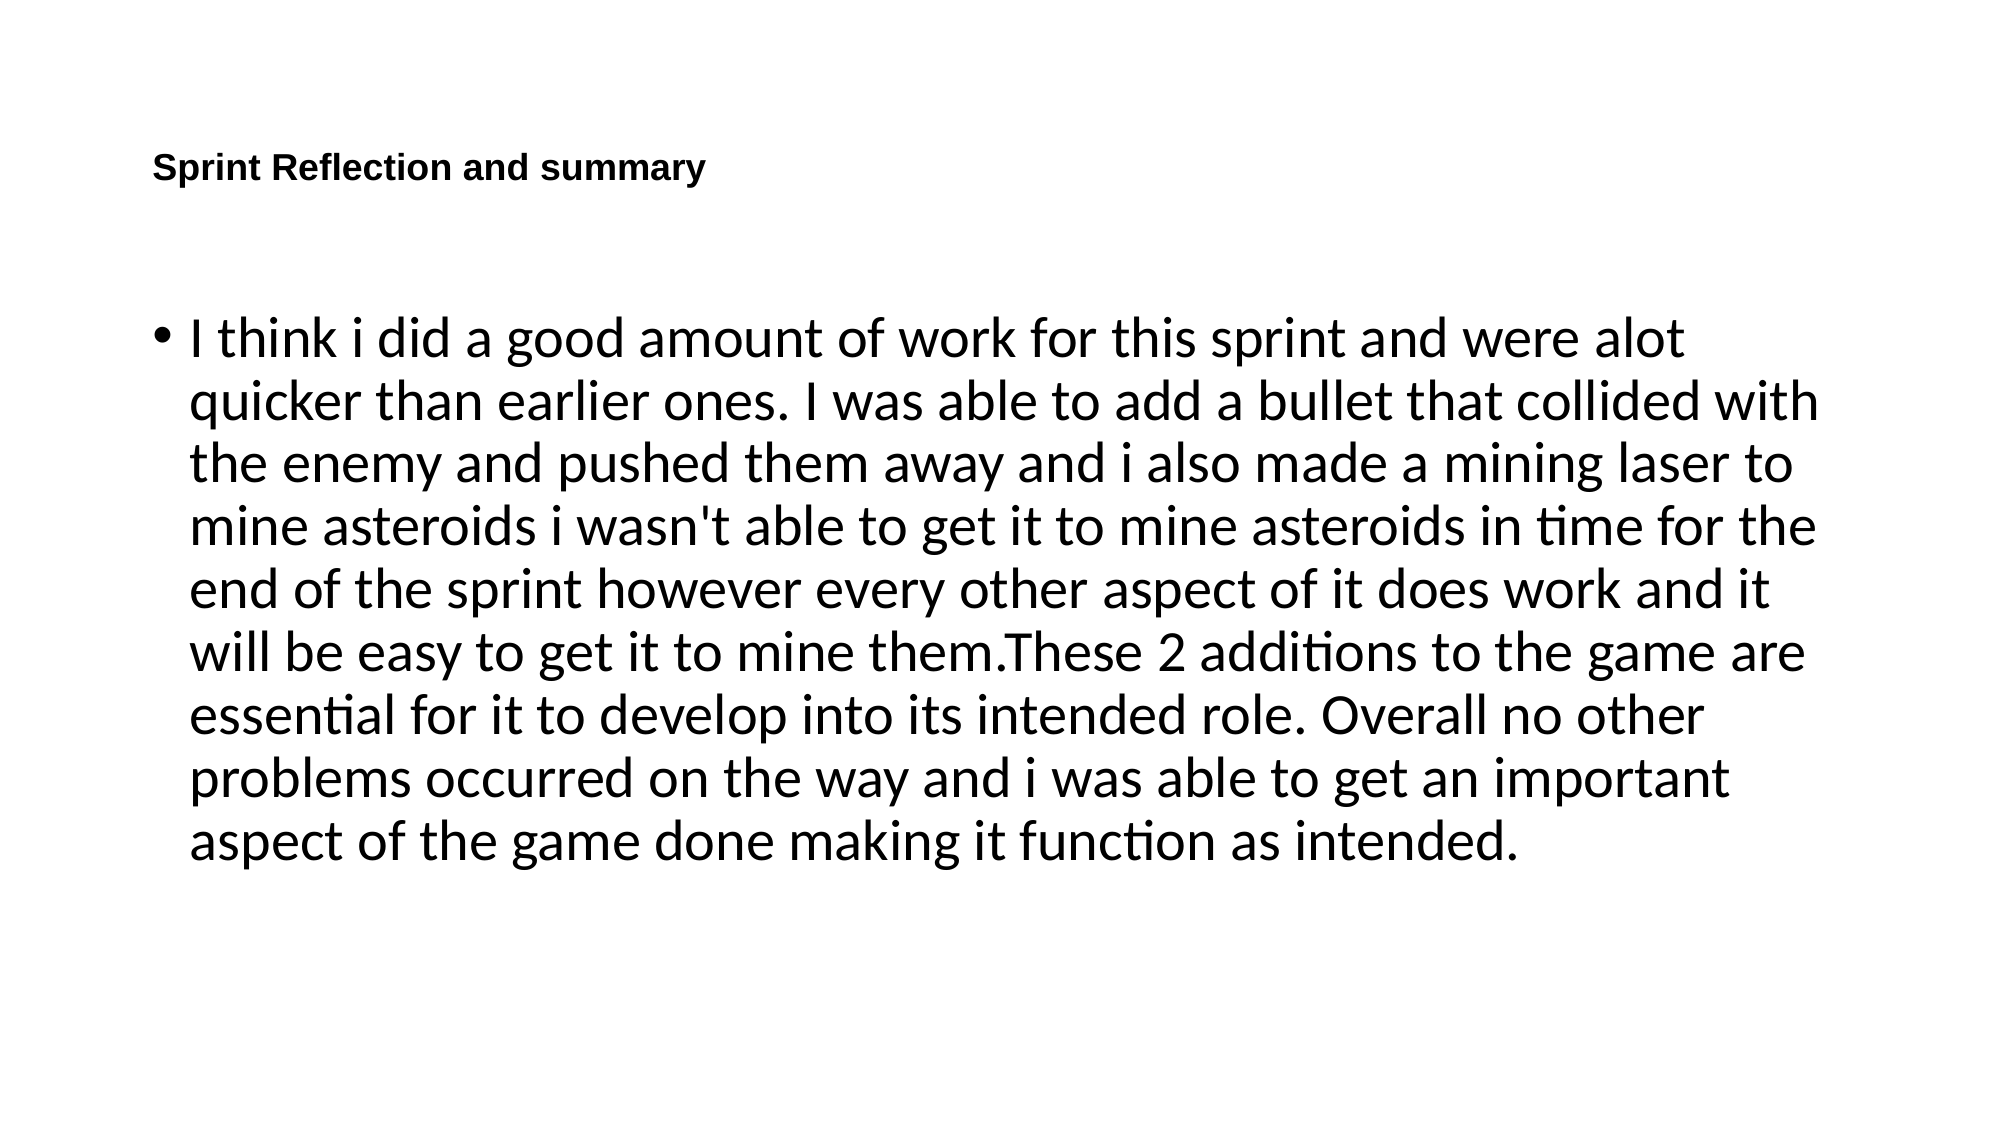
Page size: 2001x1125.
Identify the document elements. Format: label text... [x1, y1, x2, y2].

list I think i did a good amount of work for this sprint and were alot quicker than earlier ones. I was able to add a bullet that collided with the enemy and pushed them away and i also made a mining laser to mine asteroids i wasn't able to get it to mine asteroids in time for the end of the sprint however every other aspect of it does work and it will be easy to get it to mine them.These 2 additions to the game are essential for it to develop into its intended role. Overall no other problems occurred on the way and i was able to get an important aspect of the game done making it function as intended. [137, 299, 1863, 1014]
title Sprint Reflection and summary [137, 59, 1863, 278]
